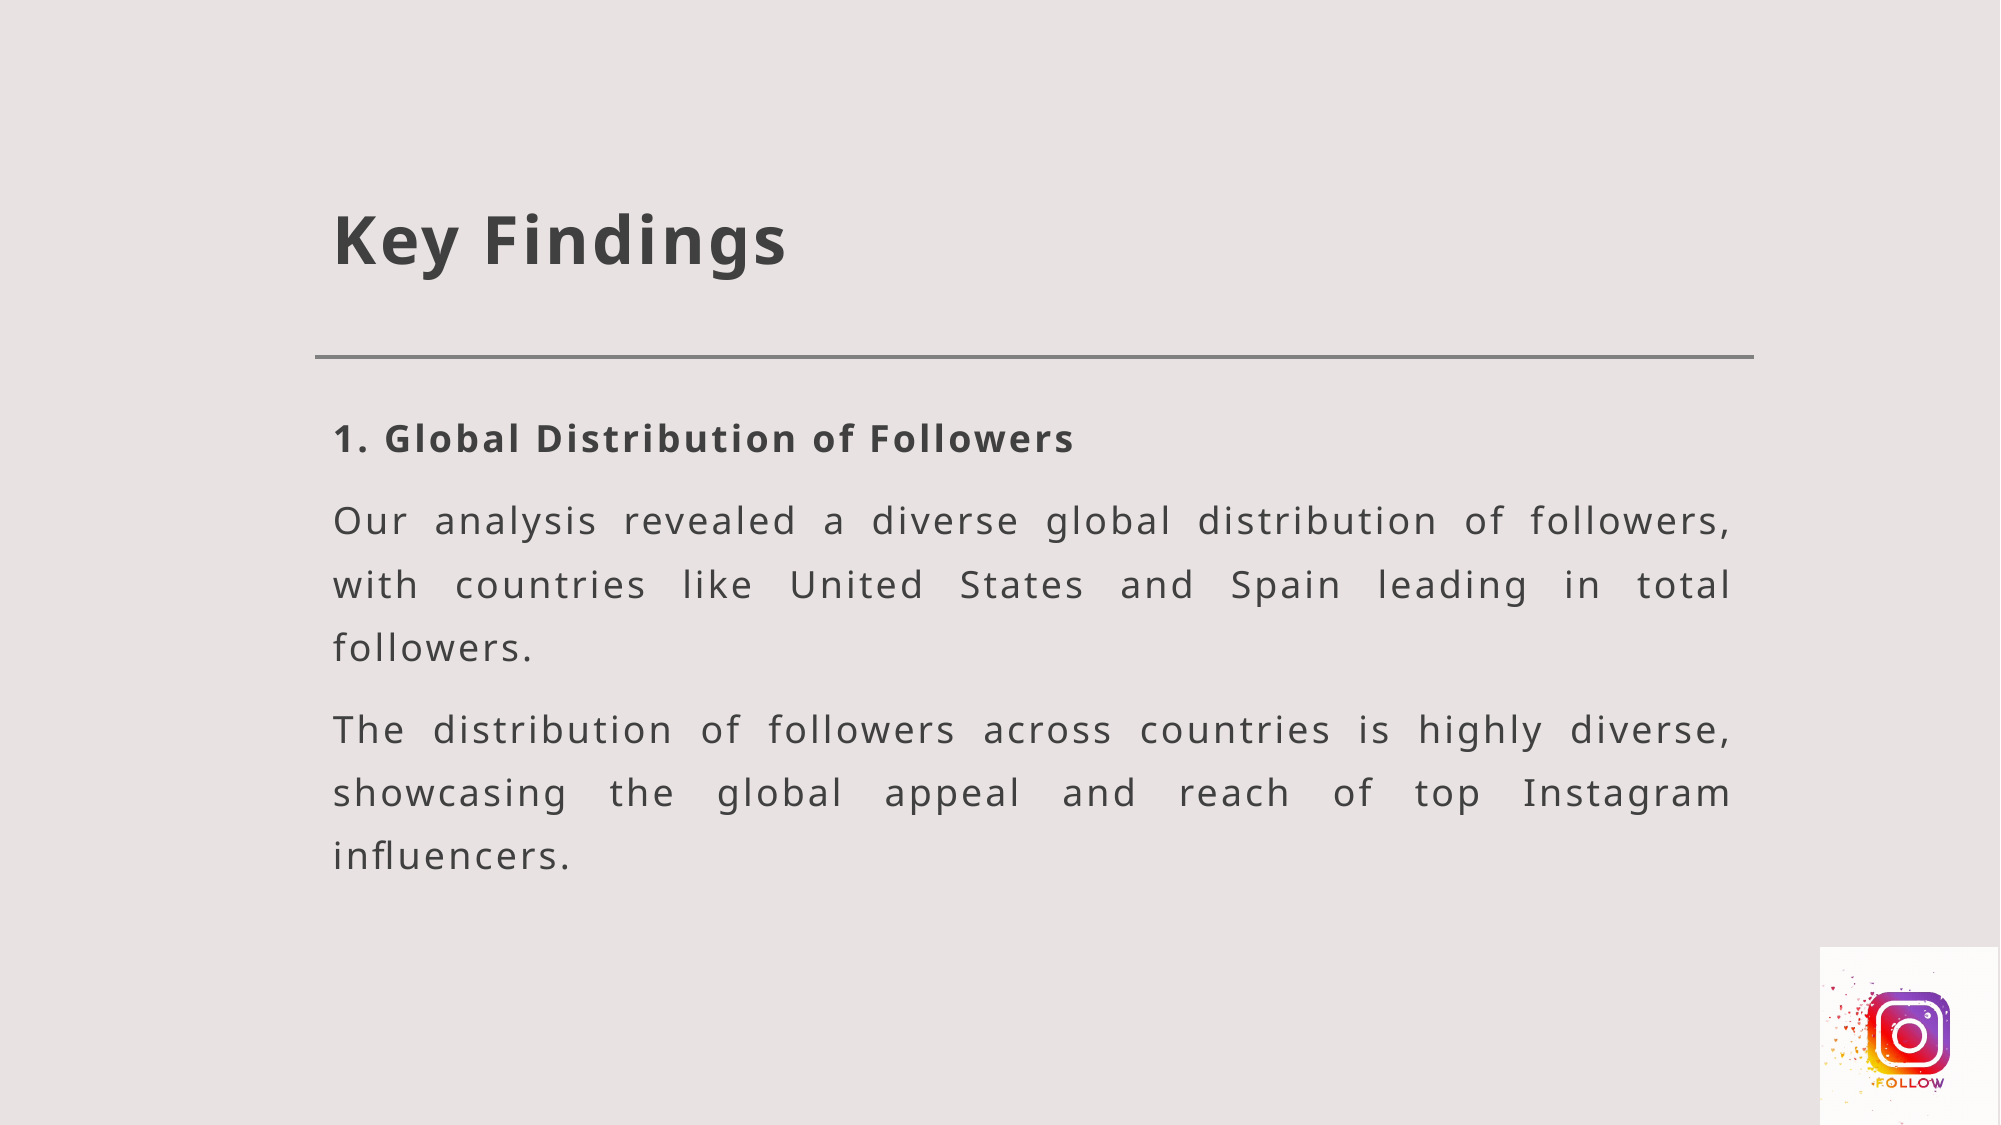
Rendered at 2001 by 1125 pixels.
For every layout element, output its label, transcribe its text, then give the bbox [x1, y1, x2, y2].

list 1. Global Distribution of Followers Our analysis revealed a diverse global distribution of followers, with countries like United States and Spain leading in total followers. The distribution of followers across countries is highly diverse, showcasing the global appeal and reach of top Instagram influencers. [315, 379, 1754, 979]
title Key Findings [315, 72, 1754, 294]
picture [1820, 947, 1999, 1125]
